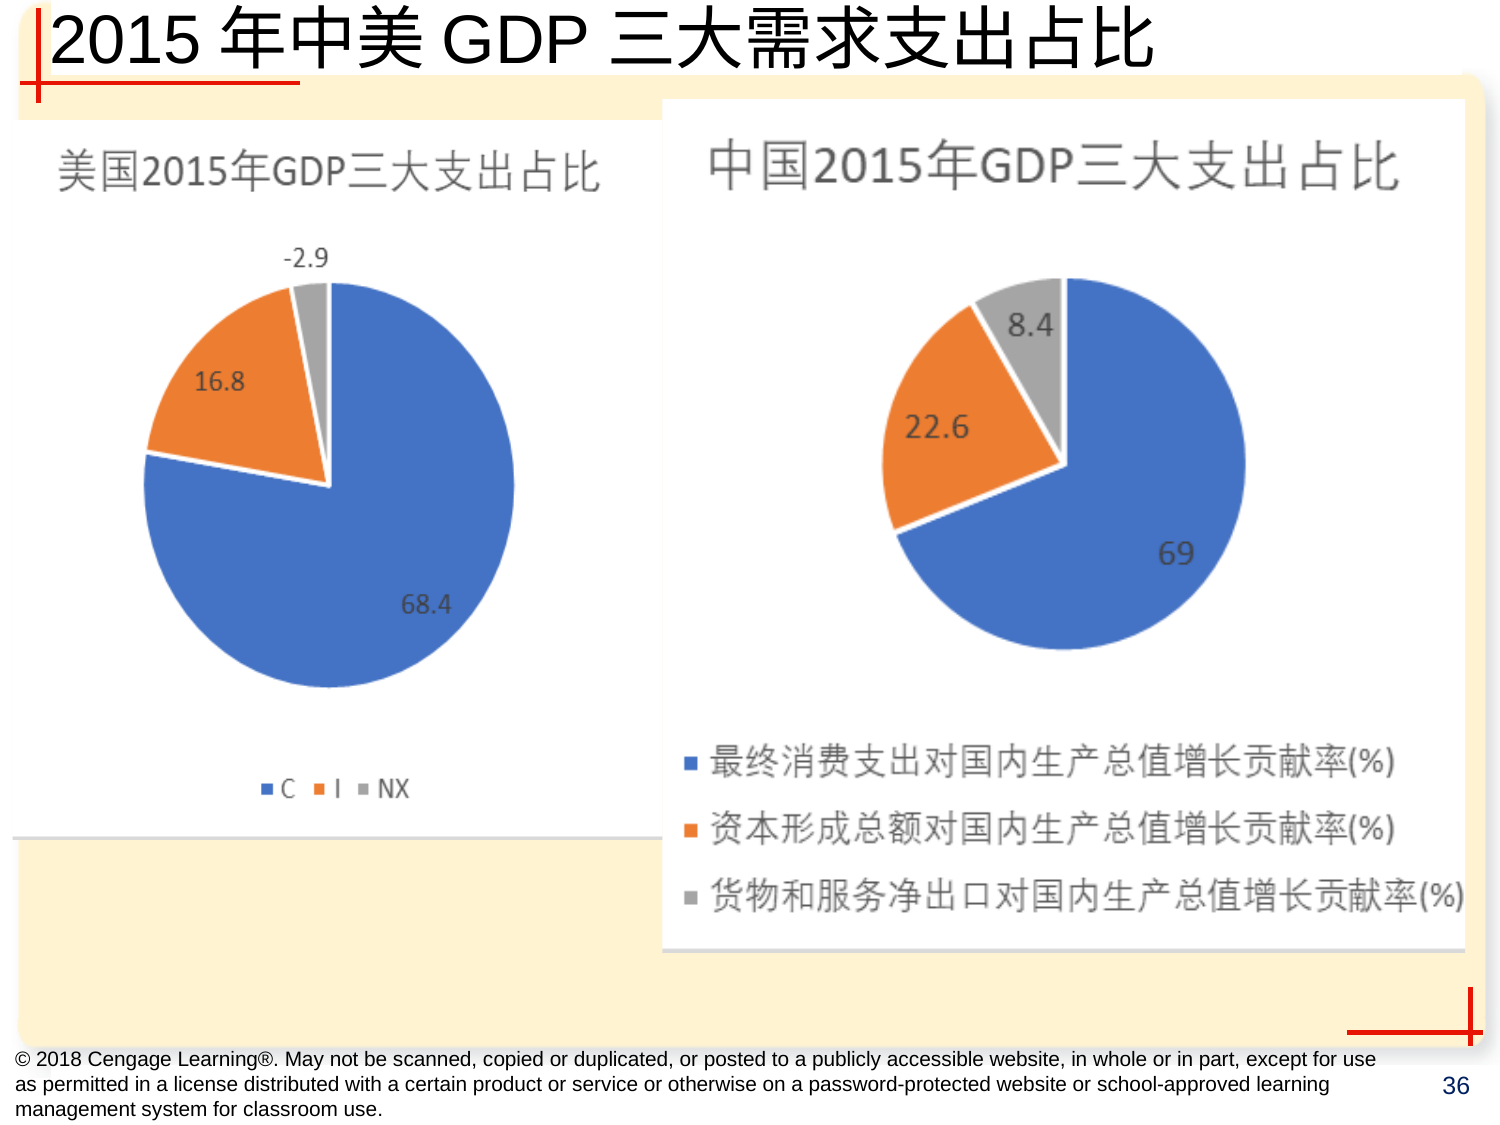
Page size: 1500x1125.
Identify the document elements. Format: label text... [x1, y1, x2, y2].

footer © 2018 Cengage Learning®. May not be scanned, copied or duplicated, or posted to a publicly accessible website, in whole or in part, except for use as permitted in a license distributed with a certain product or service or otherwise on a password-protected website or school-approved learning management system for classroom use. [0, 1042, 1414, 1125]
slide_number 36 [1414, 1060, 1500, 1125]
picture [0, 0, 1500, 1061]
title 2015年中美GDP三大需求支出占比 [34, 0, 1474, 73]
